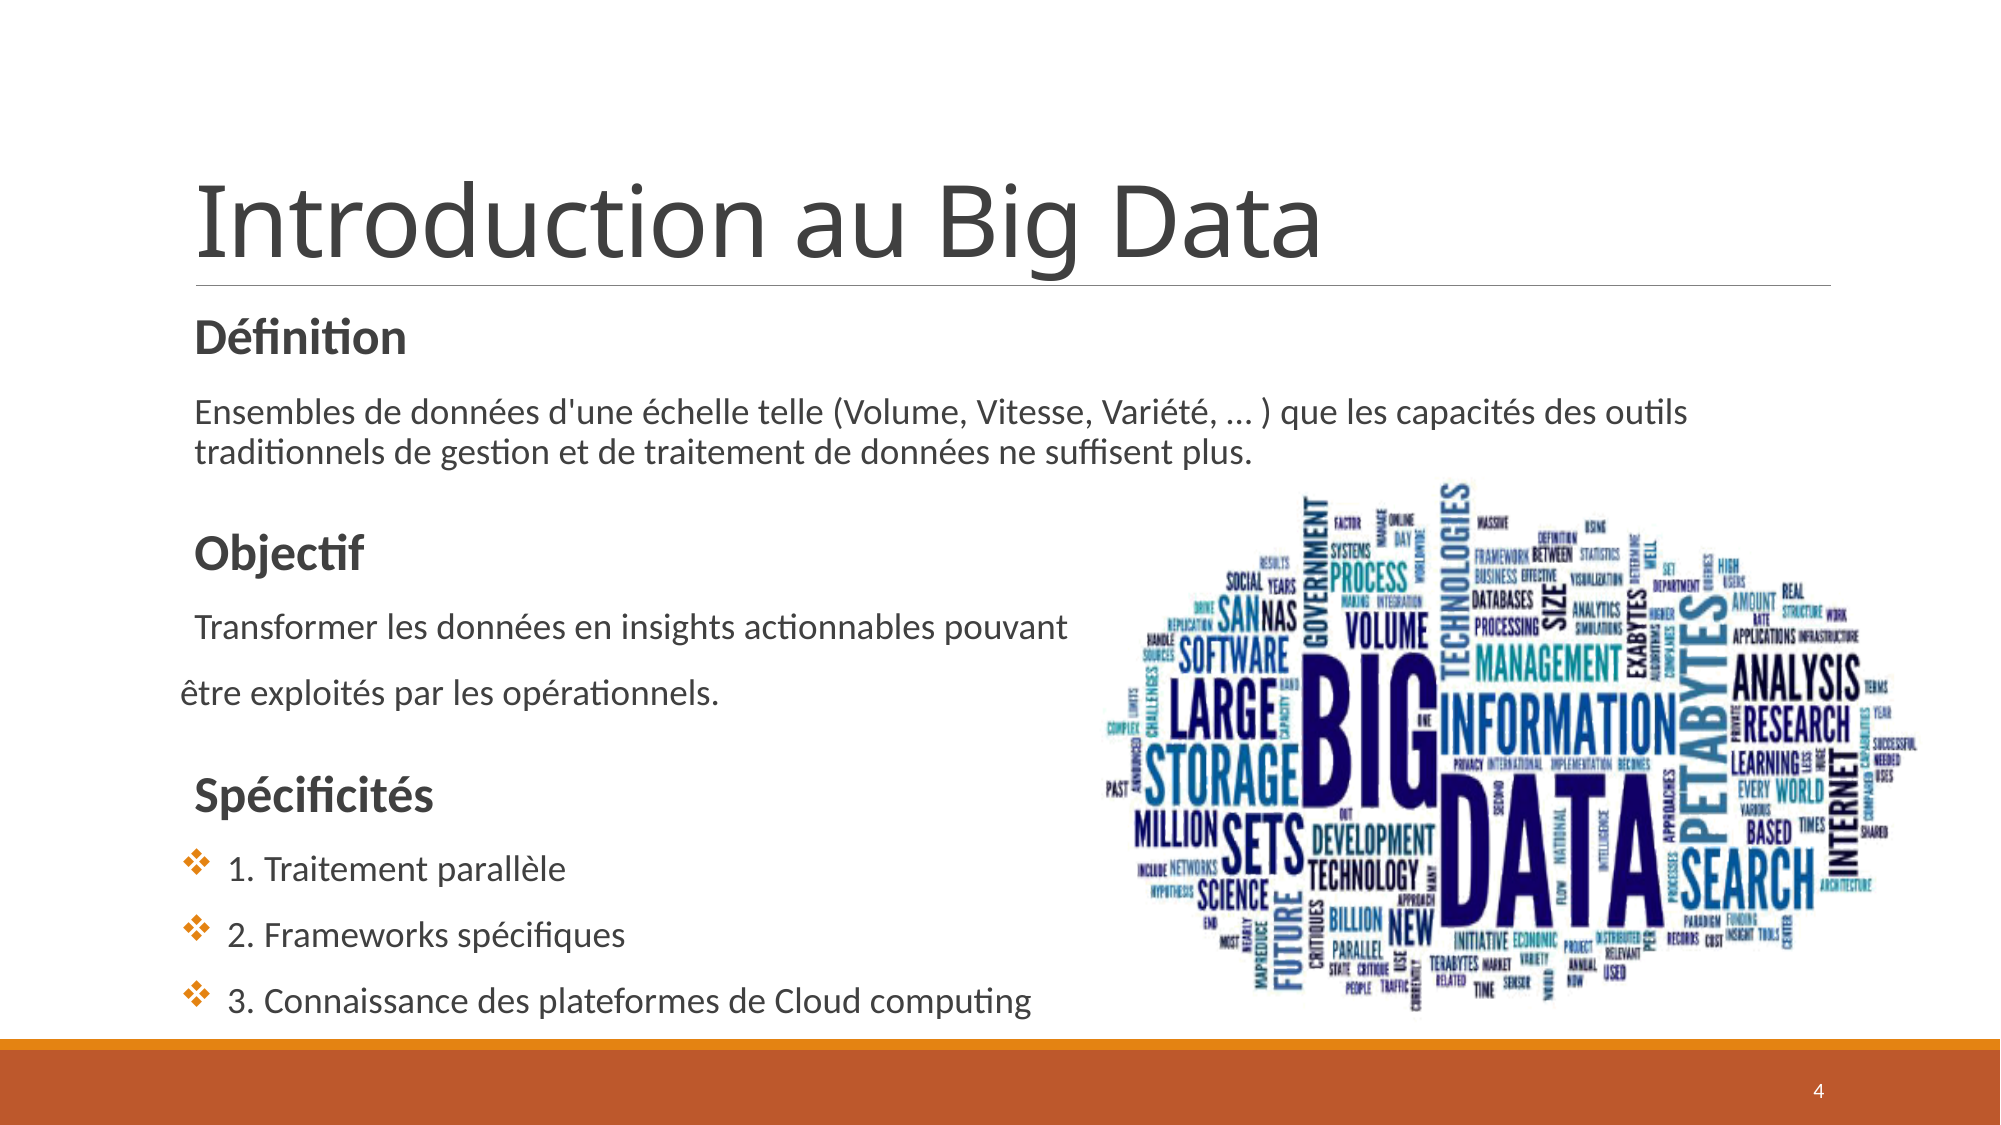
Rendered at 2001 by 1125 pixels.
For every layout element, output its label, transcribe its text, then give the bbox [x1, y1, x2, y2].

list Définition Ensembles de données d'une échelle telle (Volume, Vitesse, Variété, … ) que les capacités des outils traditionnels de gestion et de traitement de données ne suffisent plus. Objectif Transformer les données en insights actionnables pouvant être exploités par les opérationnels. Spécificités 1. Traitement parallèle 2. Frameworks spécifiques 3. Connaissance des plateformes de Cloud computing [180, 302, 1830, 1030]
slide_number 4 [1624, 1059, 1840, 1120]
picture [966, 453, 2000, 1032]
title Introduction au Big Data [180, 47, 1830, 285]
